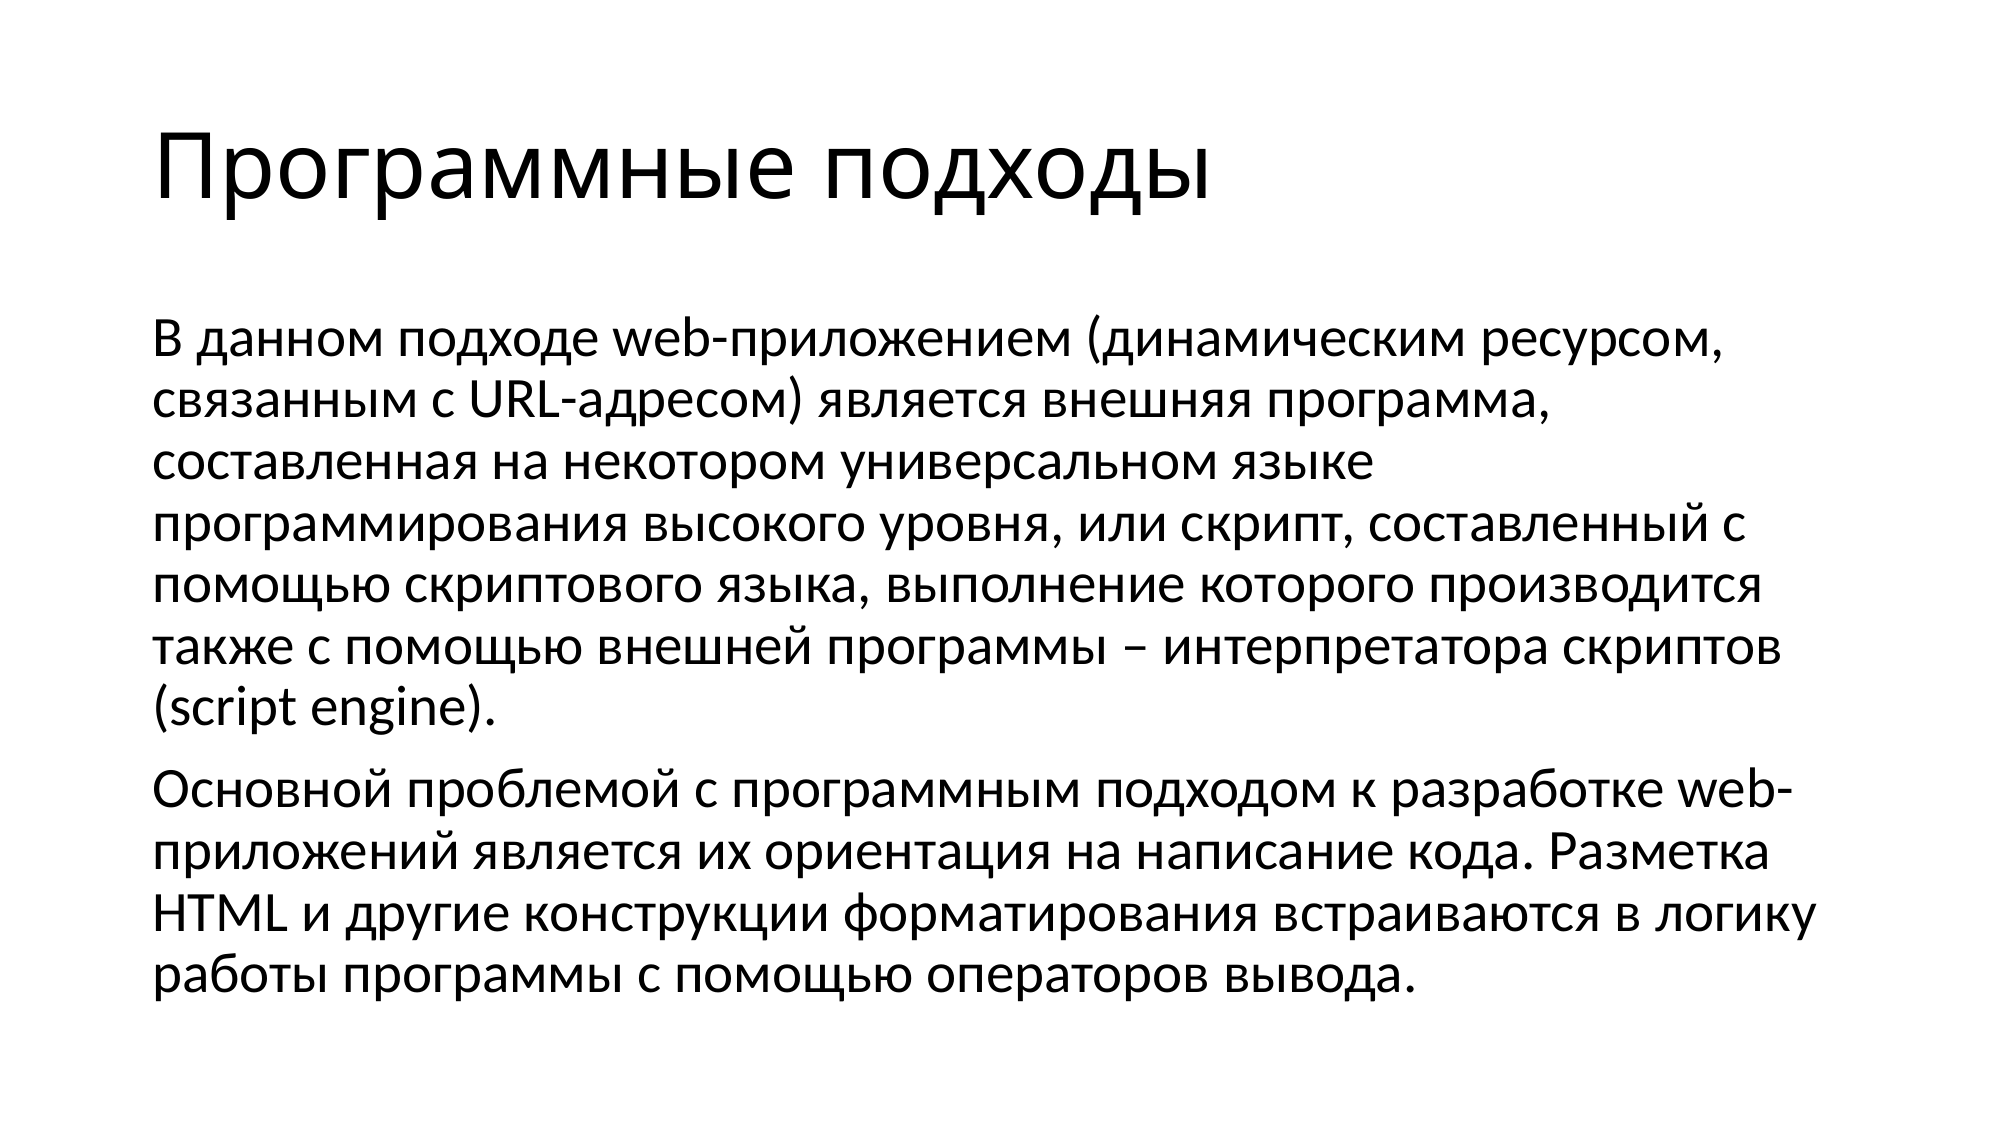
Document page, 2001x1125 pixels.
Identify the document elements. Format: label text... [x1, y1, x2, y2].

list В данном подходе web-приложением (динамическим ресурсом, связанным с URL-адресом) является внешняя программа, составленная на некотором универсальном языке программирования высокого уровня, или скрипт, составленный с помощью скриптового языка, выполнение которого производится также с помощью внешней программы – интерпретатора скриптов (script engine). Основной проблемой с программным подходом к разработке web- приложений является их ориентация на написание кода. Разметка HTML и другие конструкции форматирования встраиваются в логику работы программы с помощью операторов вывода. [137, 299, 1863, 1014]
title Программные подходы [137, 59, 1863, 278]
